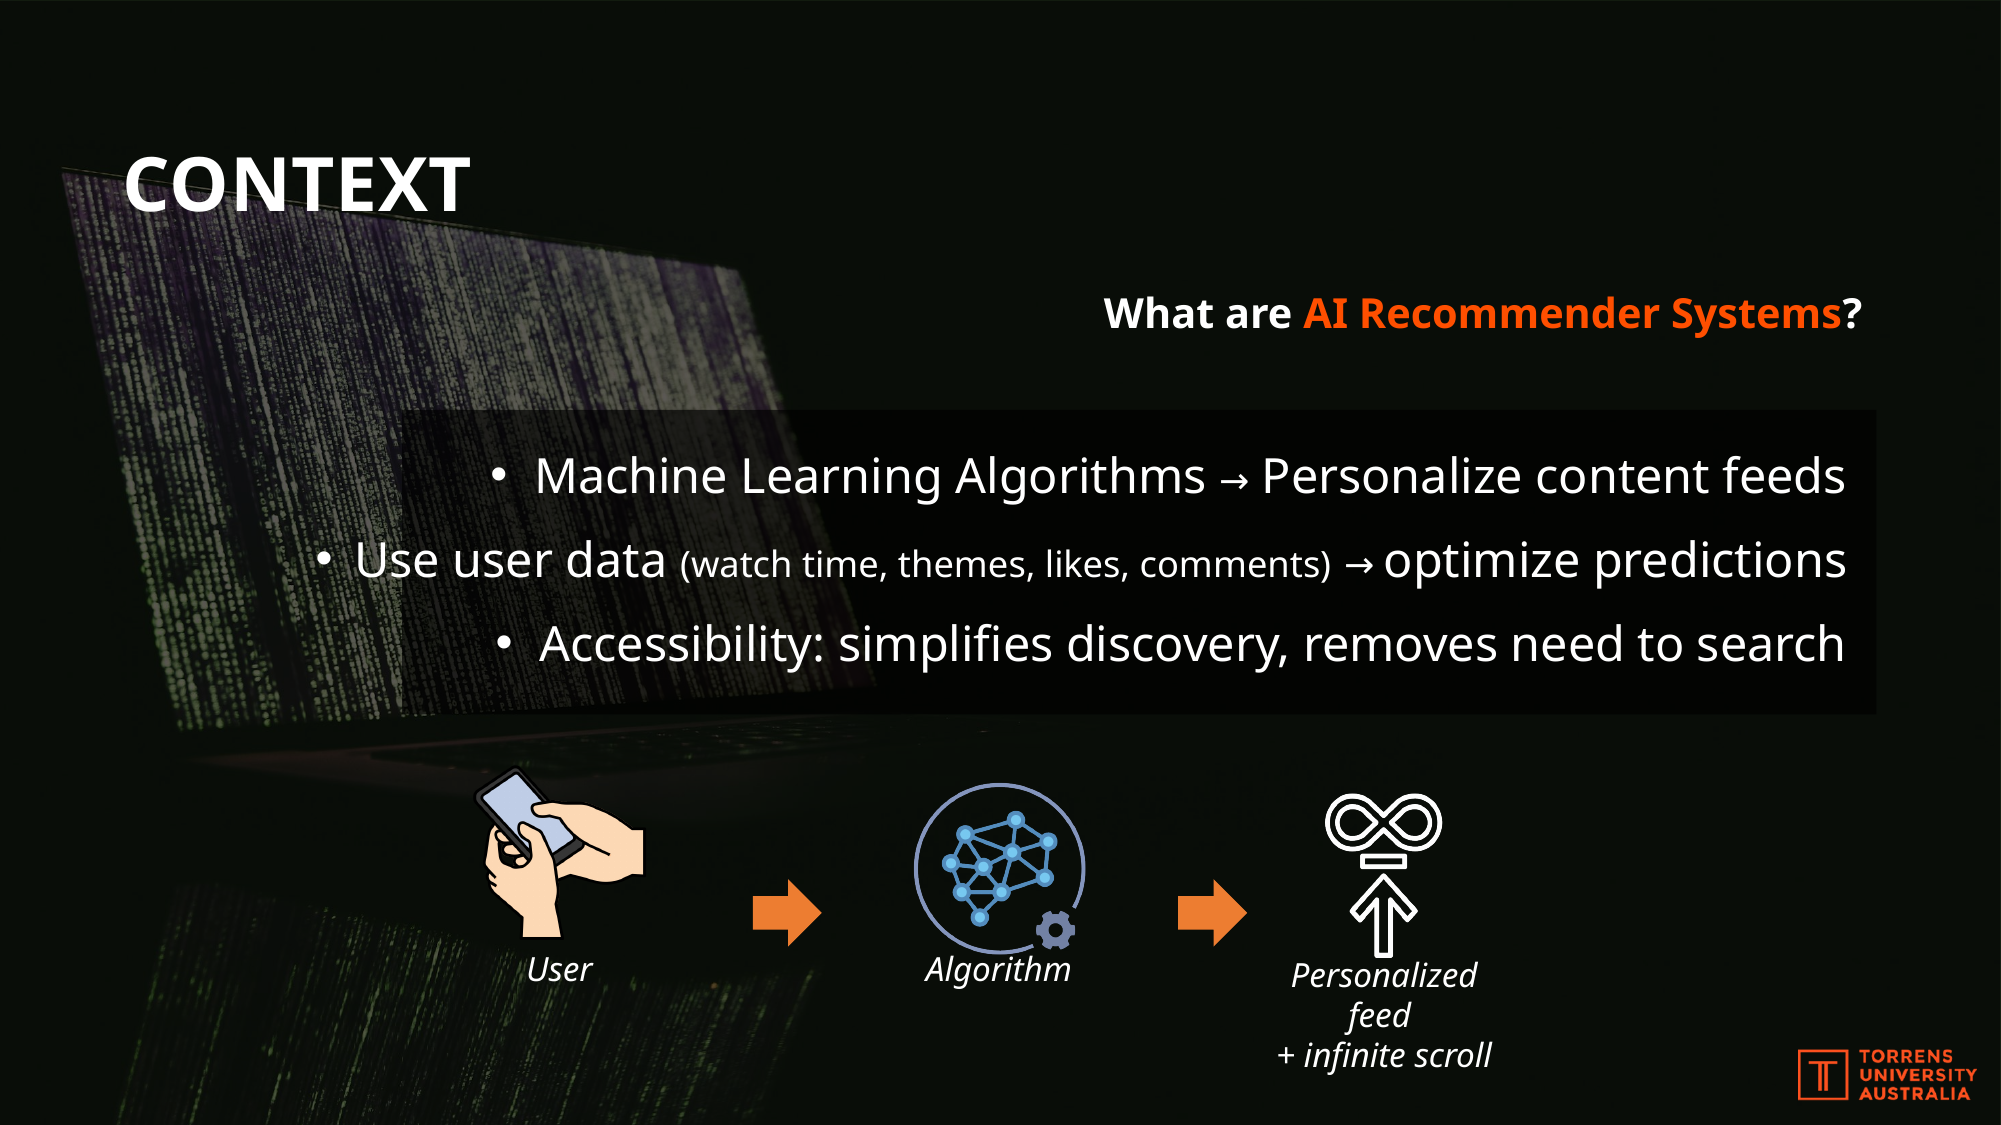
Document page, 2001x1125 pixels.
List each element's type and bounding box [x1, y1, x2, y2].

picture [0, 0, 2001, 1125]
text_box [469, 762, 1465, 964]
